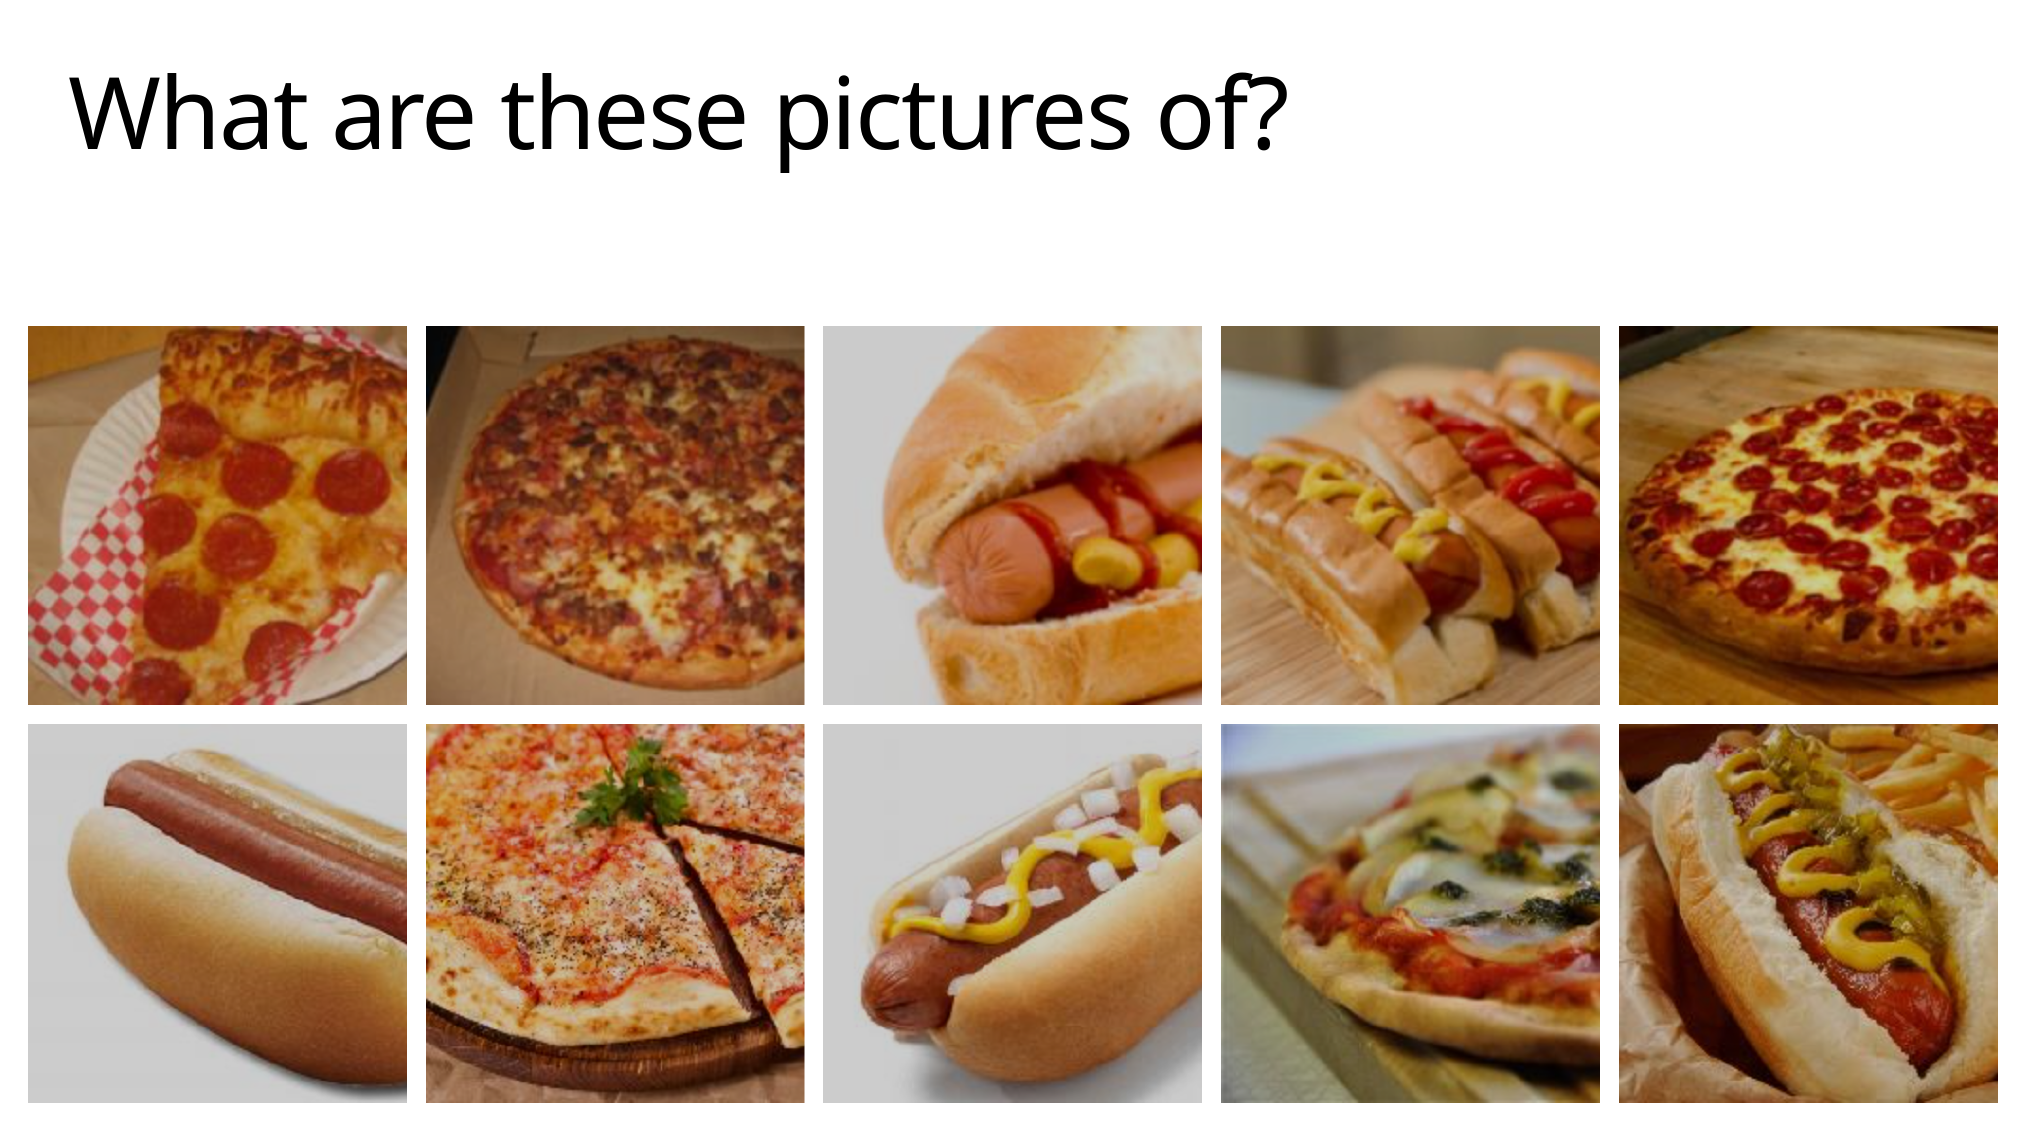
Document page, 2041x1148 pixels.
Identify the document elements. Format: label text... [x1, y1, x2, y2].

picture [0, 298, 2021, 1119]
title What are these pictures of? [45, 48, 1996, 199]
